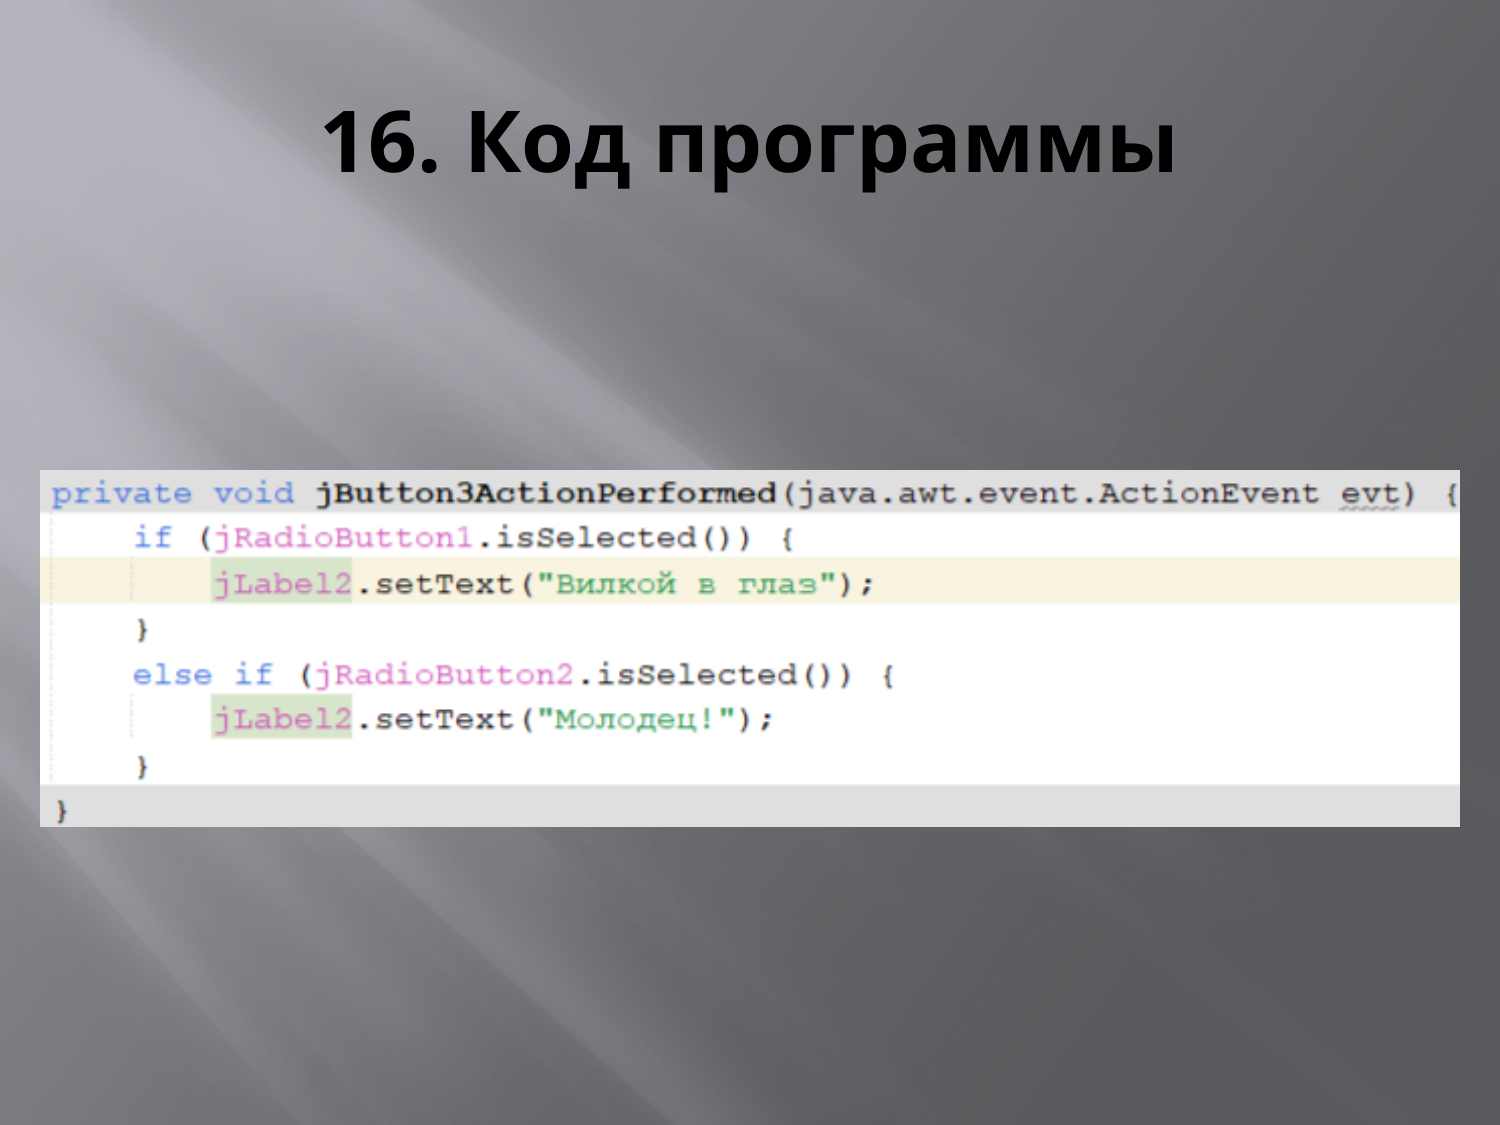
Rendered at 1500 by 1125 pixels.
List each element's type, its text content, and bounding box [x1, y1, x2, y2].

title 16. Код программы [75, 45, 1425, 233]
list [40, 470, 1460, 827]
